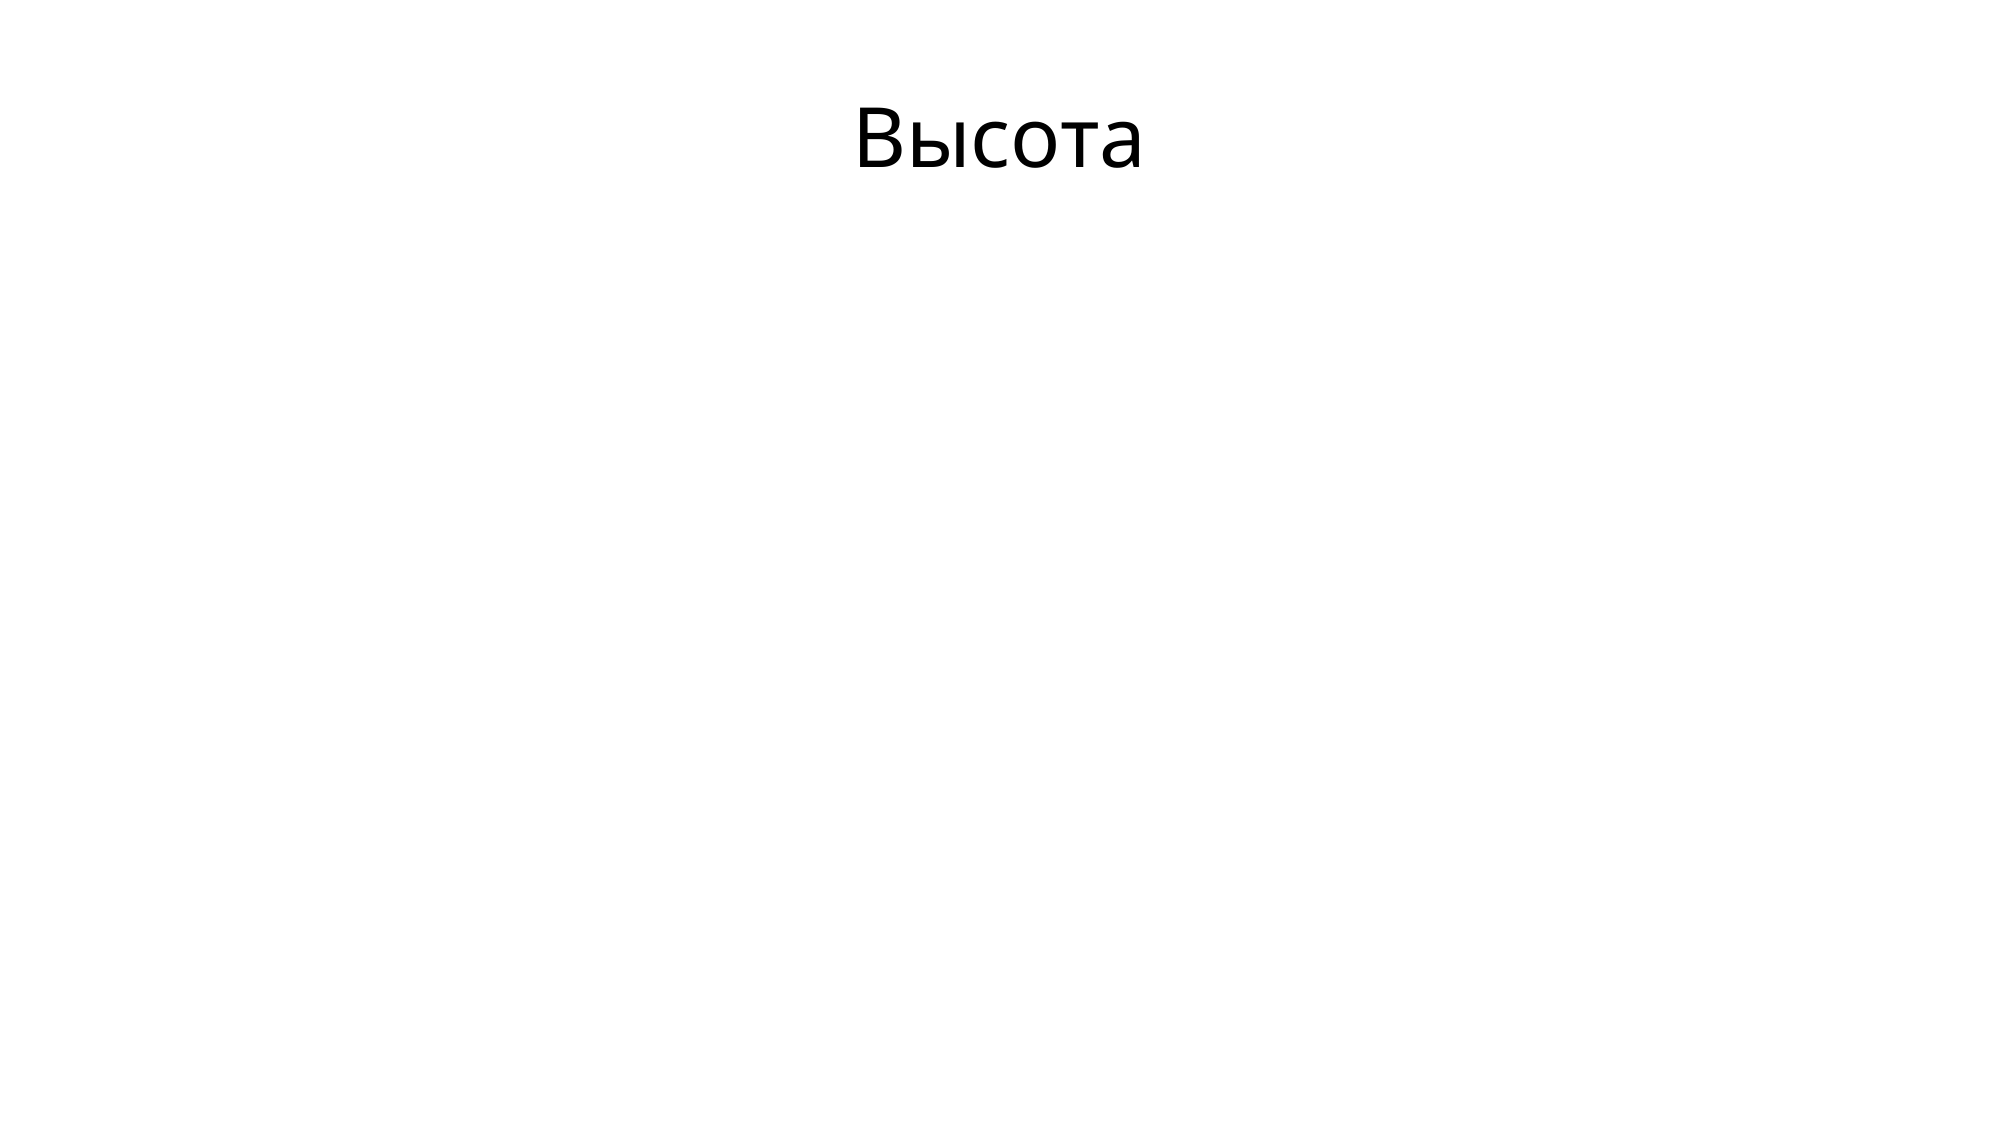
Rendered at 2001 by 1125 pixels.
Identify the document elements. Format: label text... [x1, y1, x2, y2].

title Высота [99, 44, 1900, 233]
